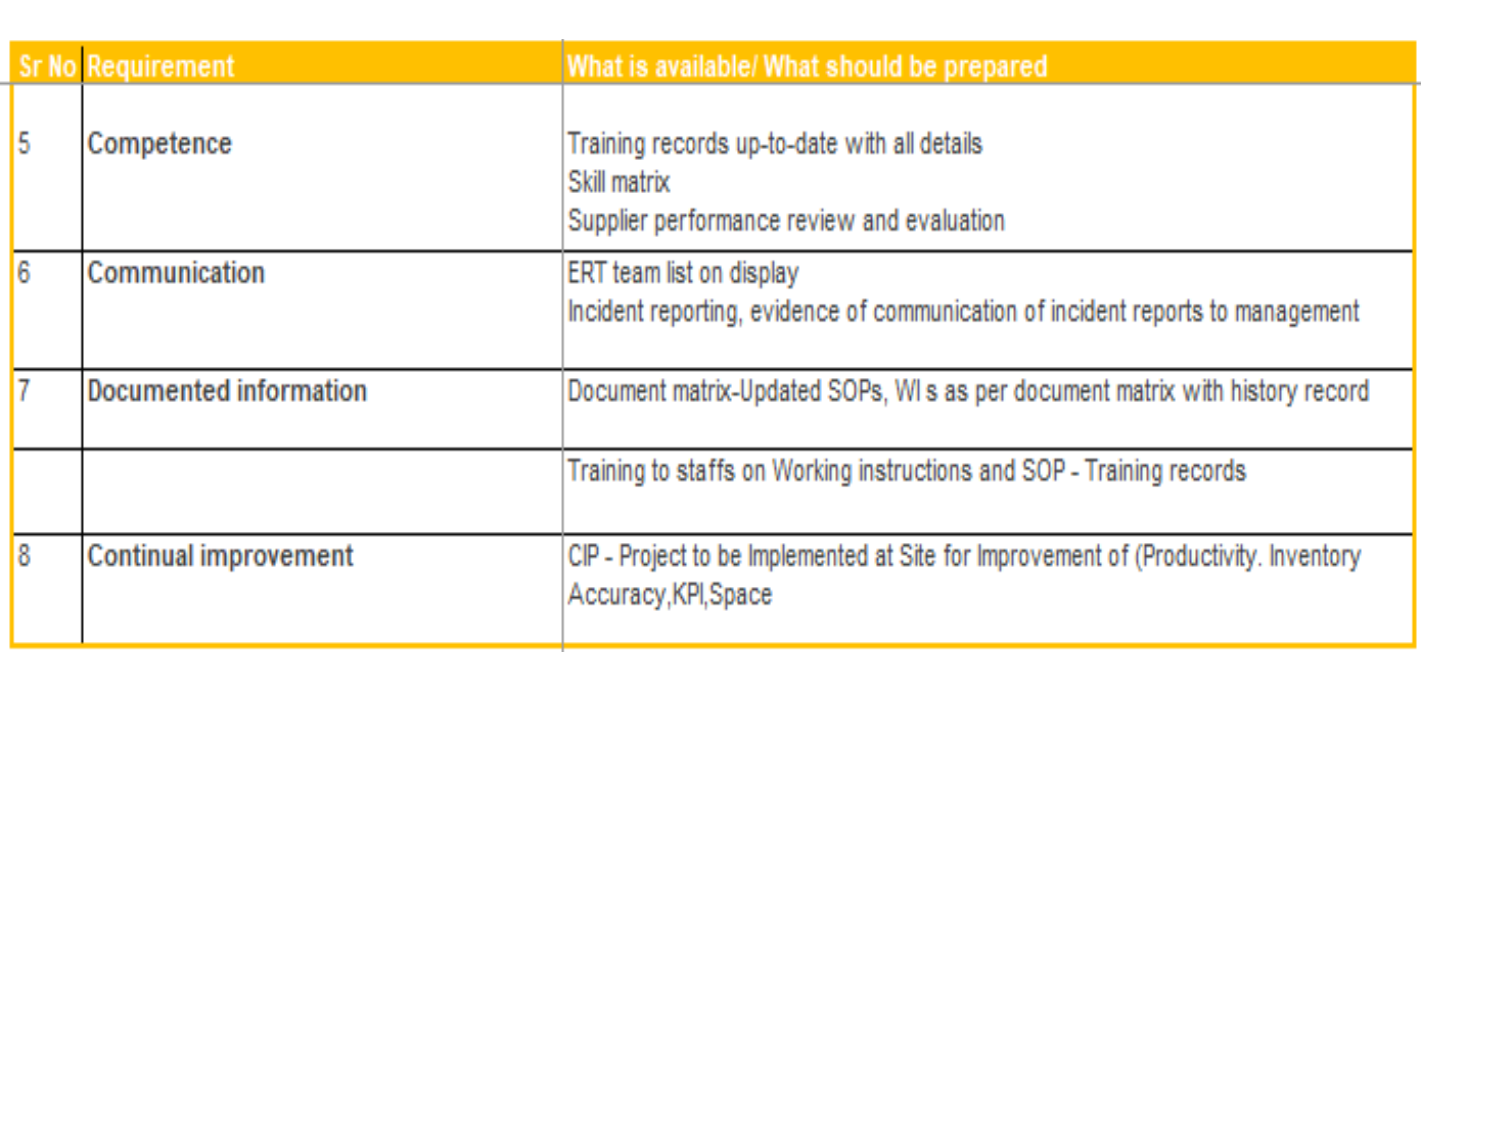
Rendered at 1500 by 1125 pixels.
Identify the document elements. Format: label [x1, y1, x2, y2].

picture [0, 39, 1421, 652]
